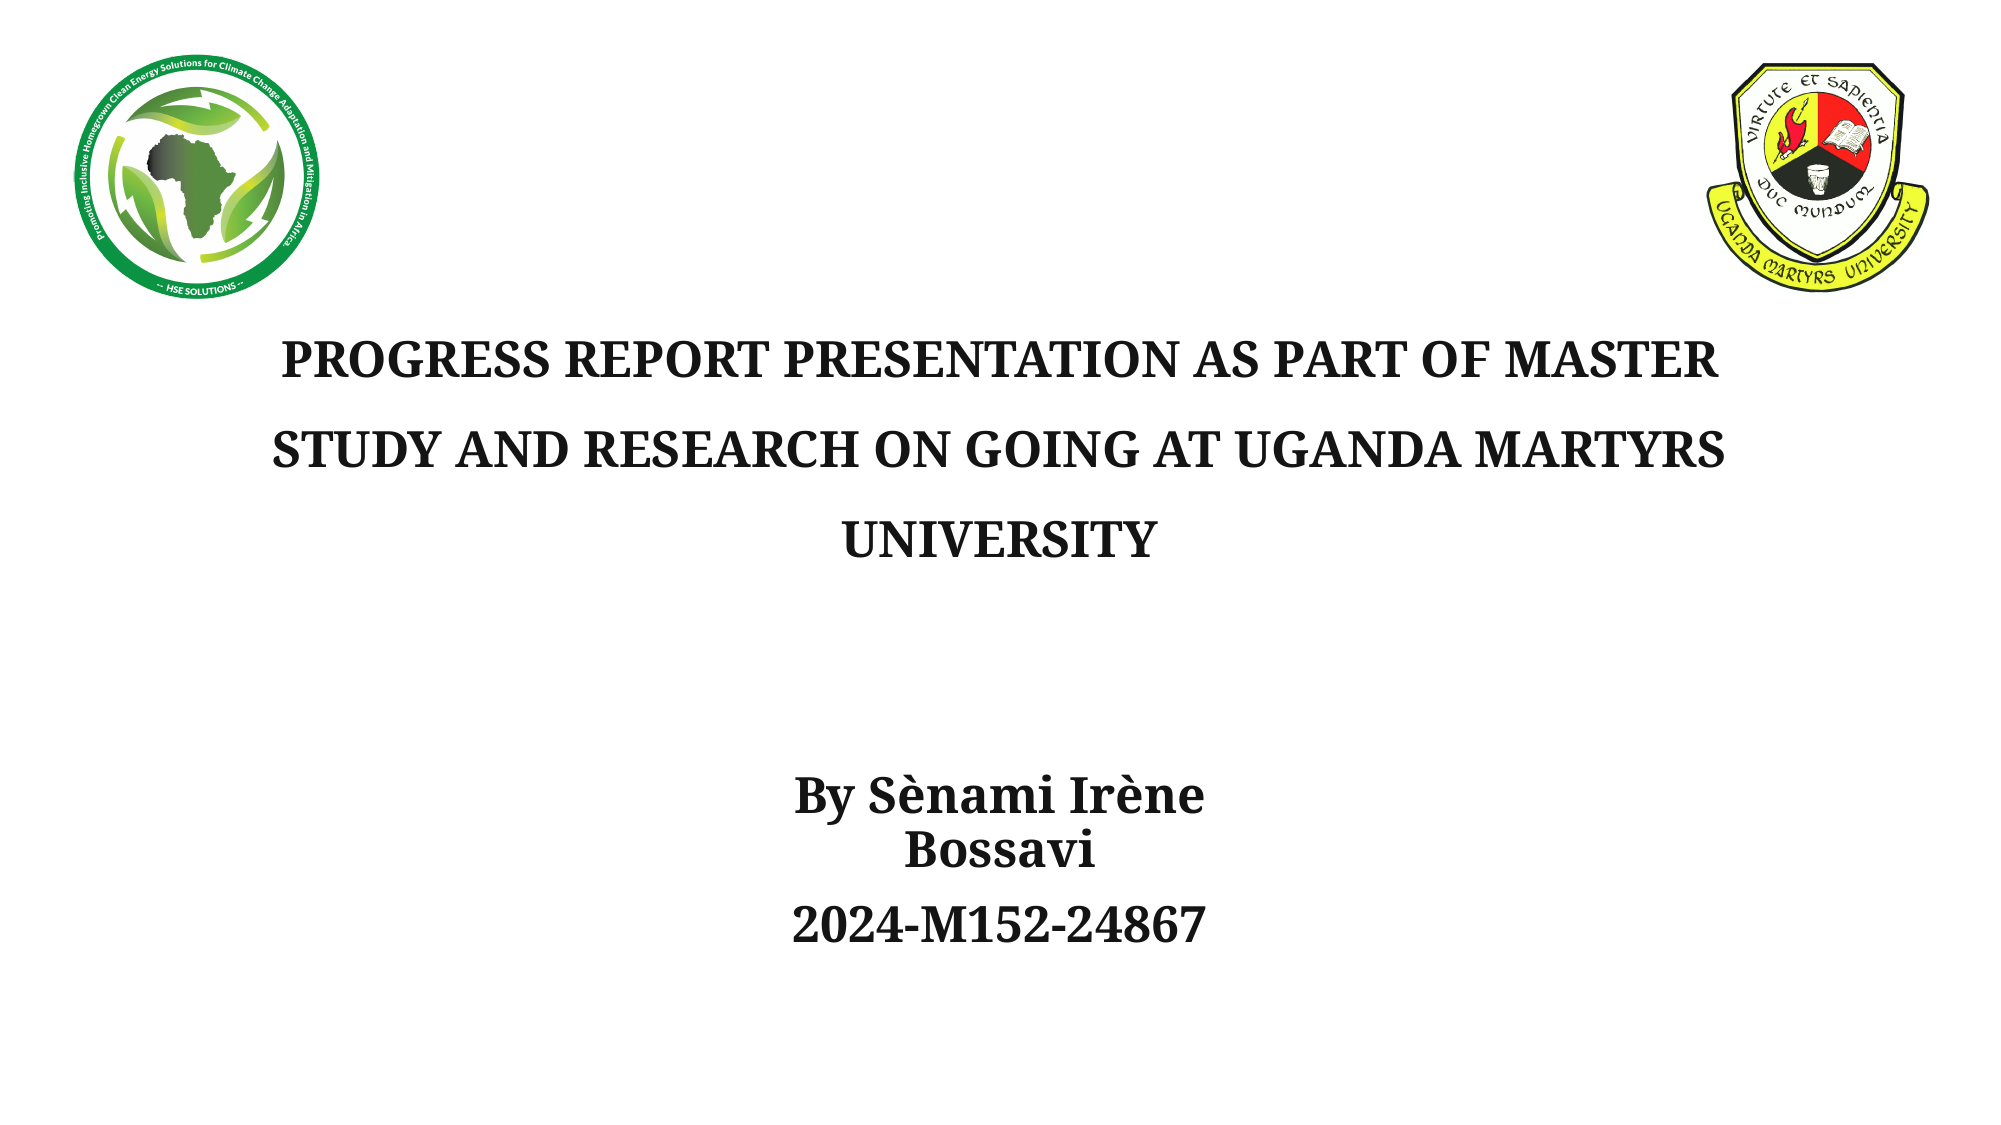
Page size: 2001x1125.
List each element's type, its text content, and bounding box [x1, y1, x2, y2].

picture [59, 31, 342, 315]
title Progress report presentation as part of master study and research on going at Uganda Martyrs University [209, 302, 1791, 563]
picture [1698, 46, 1941, 303]
subtitle By Sènami Irène Bossavi 2024-M152-24867 [697, 762, 1303, 906]
